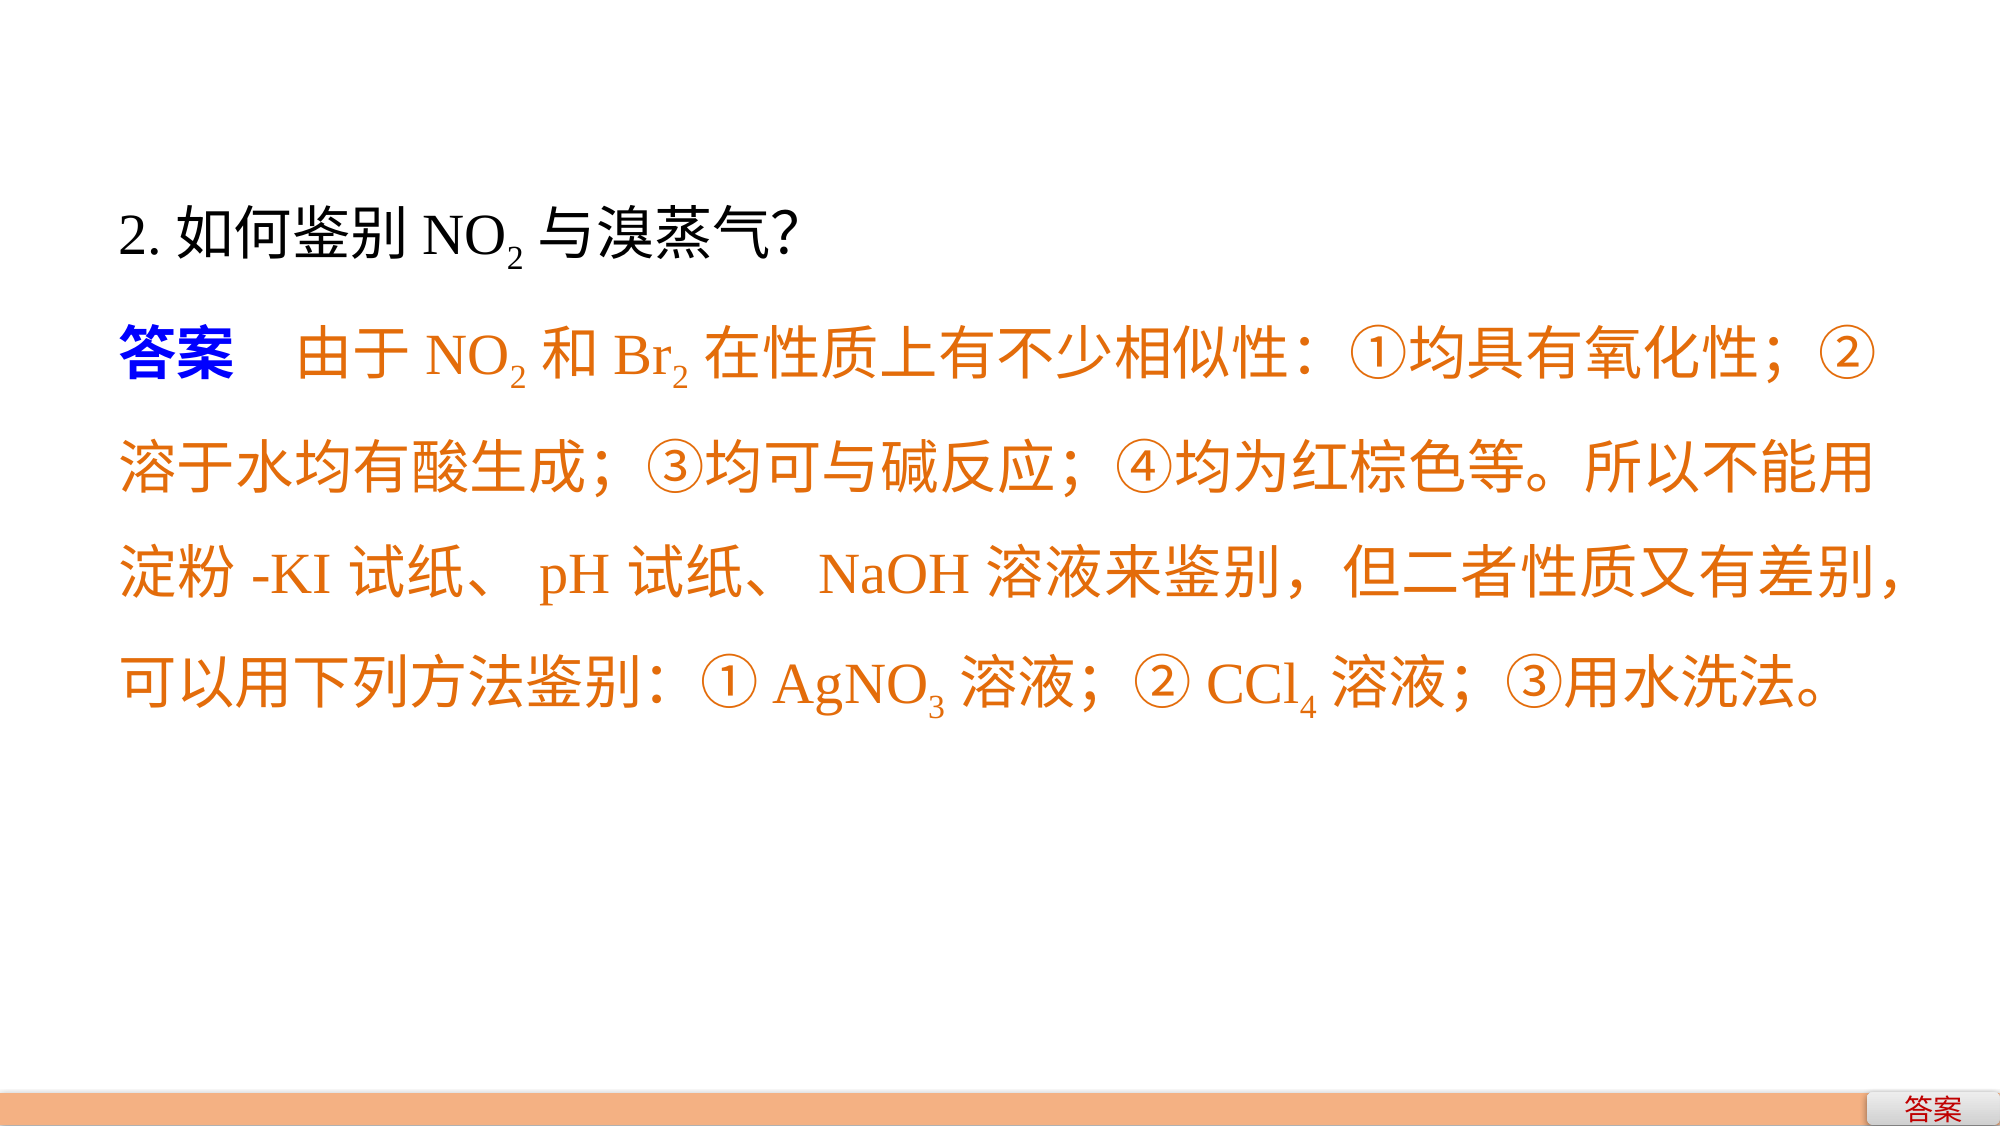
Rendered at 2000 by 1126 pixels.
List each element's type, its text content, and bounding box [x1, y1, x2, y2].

text_box 2.如何鉴别NO2与溴蒸气？ 答案 由于NO2和Br2在性质上有不少相似性：①均具有氧化性；②溶于水均有酸生成；③均可与碱反应；④均为红棕色等。所以不能用淀粉­-KI试纸、pH试纸、NaOH溶液来鉴别，但二者性质又有差别，可以用下列方法鉴别：①AgNO3溶液；②CCl4溶液；③用水洗法。 [103, 149, 1892, 733]
text_box 答案 [1866, 1091, 2000, 1126]
text_box [0, 1092, 1866, 1126]
